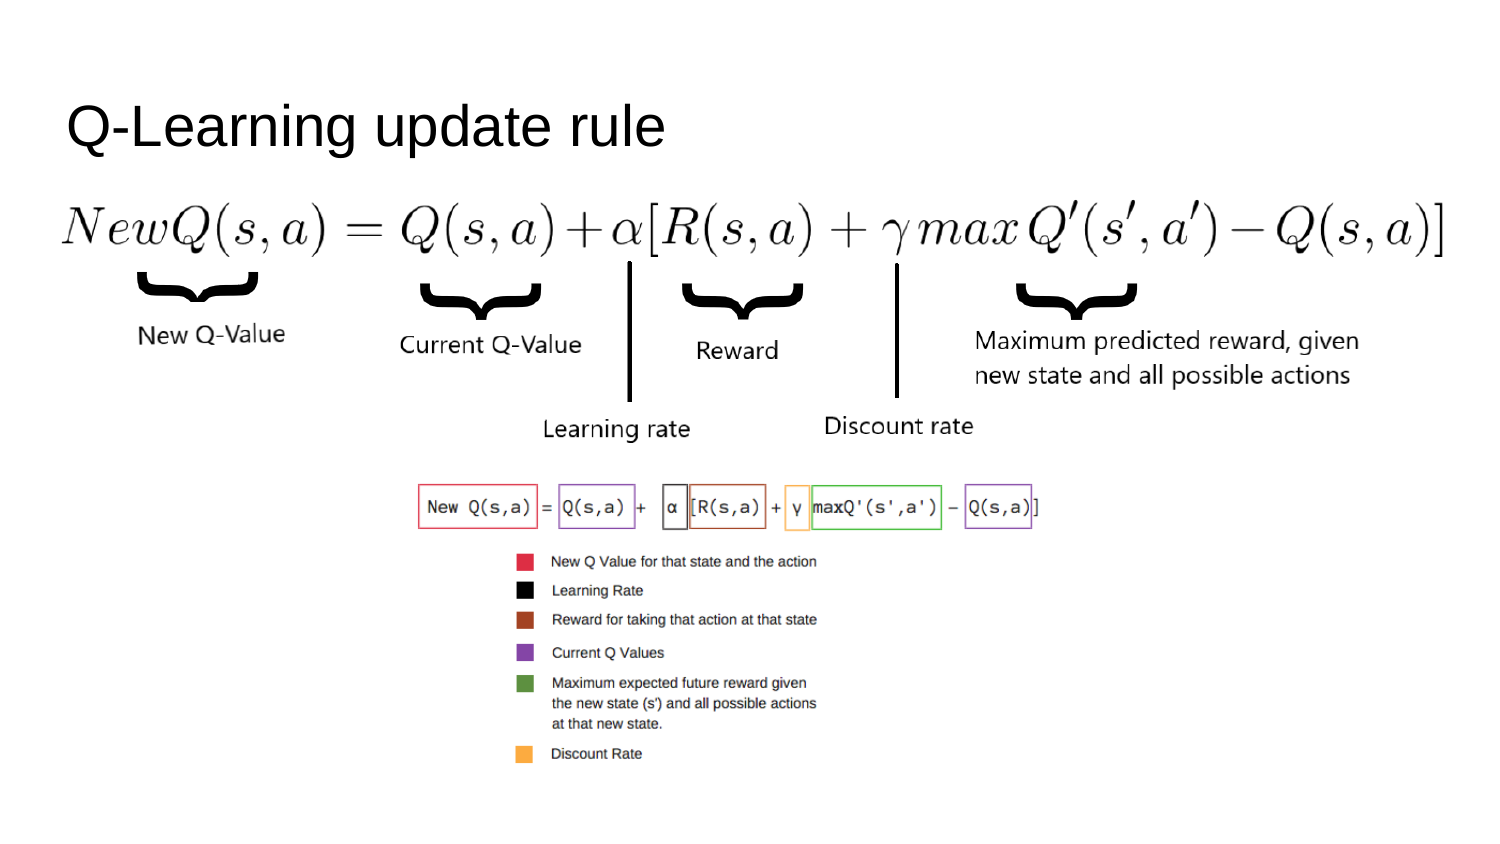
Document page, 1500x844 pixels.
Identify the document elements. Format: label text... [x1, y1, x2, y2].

picture [50, 188, 1450, 791]
title Q-Learning update rule [51, 72, 1449, 167]
